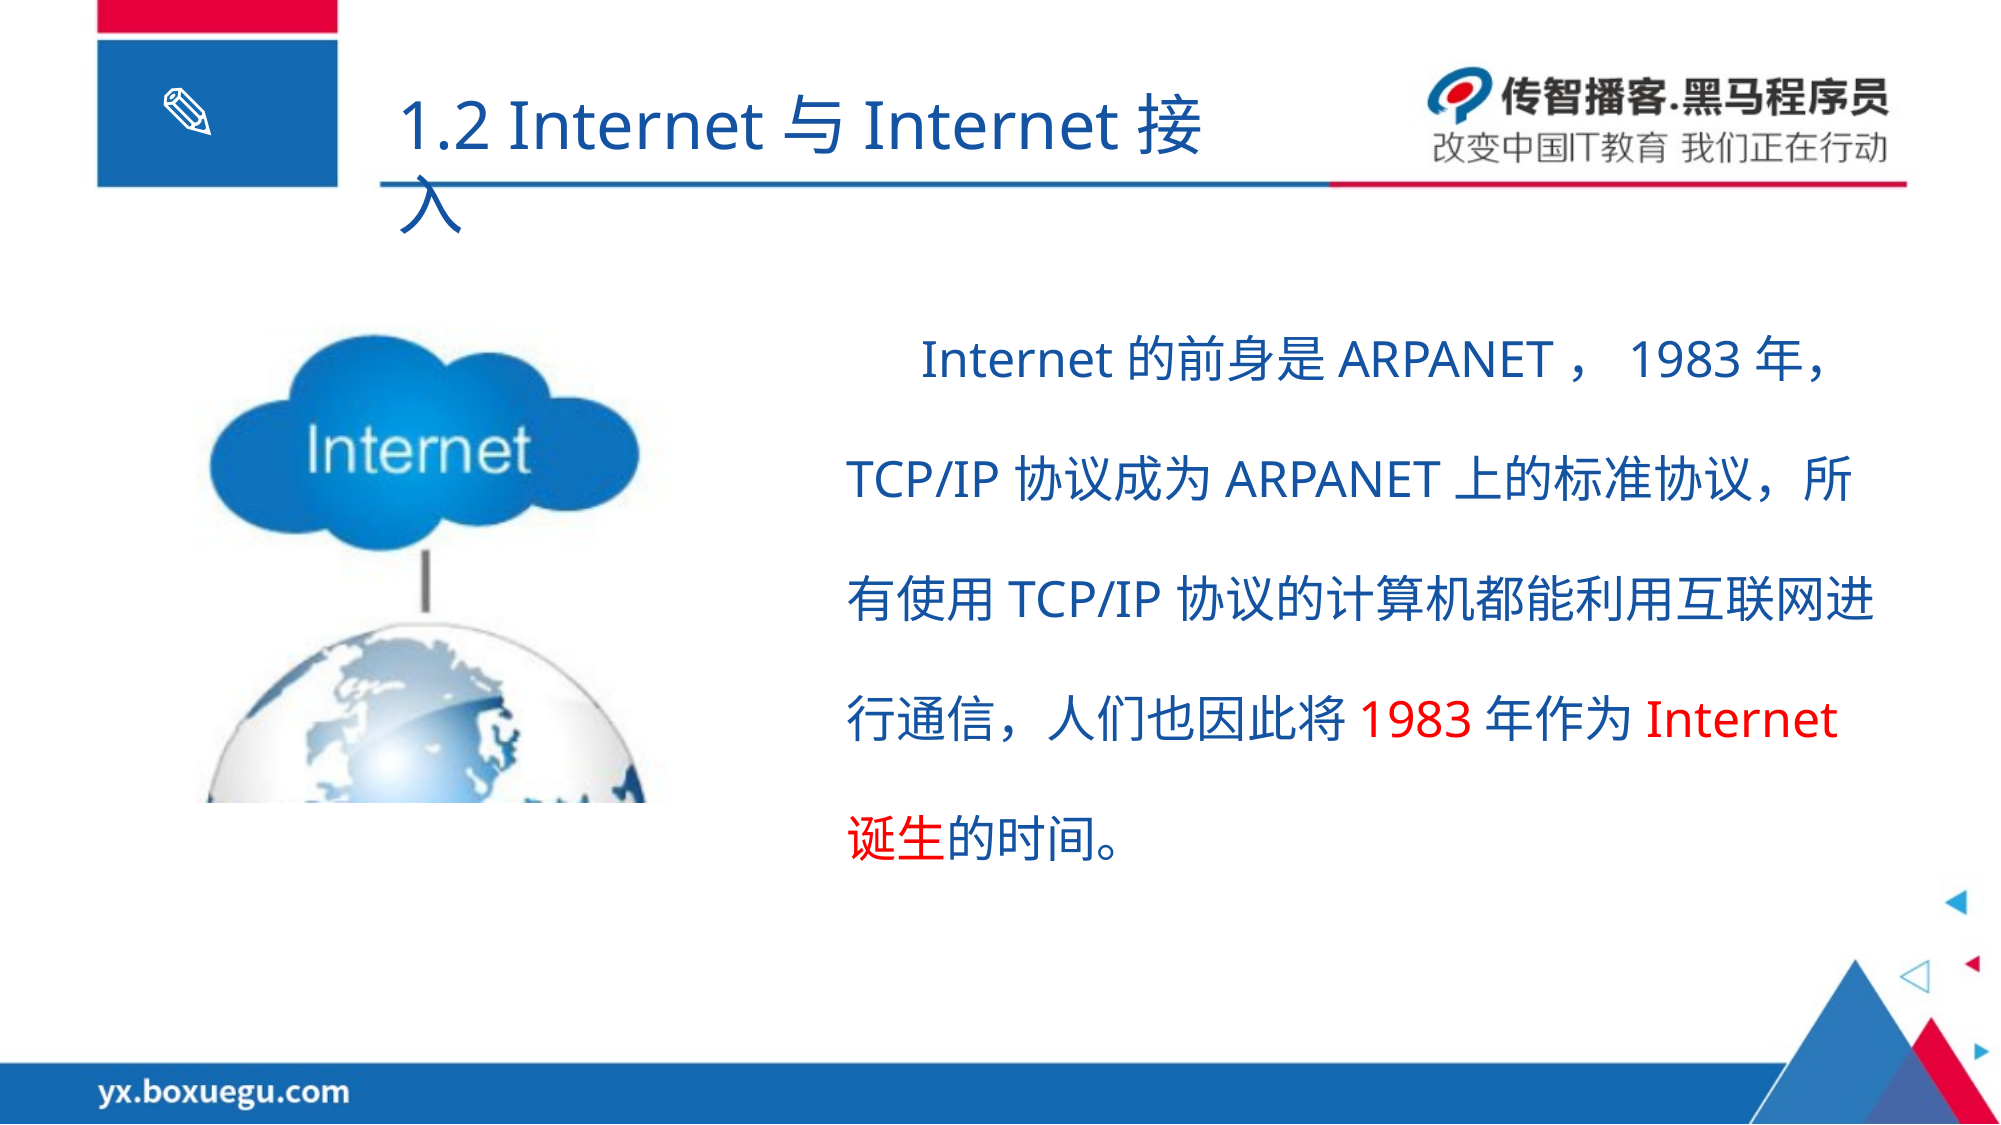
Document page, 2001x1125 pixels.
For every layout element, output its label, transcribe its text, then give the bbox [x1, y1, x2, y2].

picture [0, 0, 2000, 1124]
text_box 1.2 Internet与Internet接入 [382, 75, 1244, 251]
text_box Internet的前身是ARPANET，1983年，TCP/IP协议成为ARPANET上的标准协议，所有使用TCP/IP协议的计算机都能利用互联网进行通信，人们也因此将1983年作为Internet诞生的时间。 [832, 260, 1897, 876]
